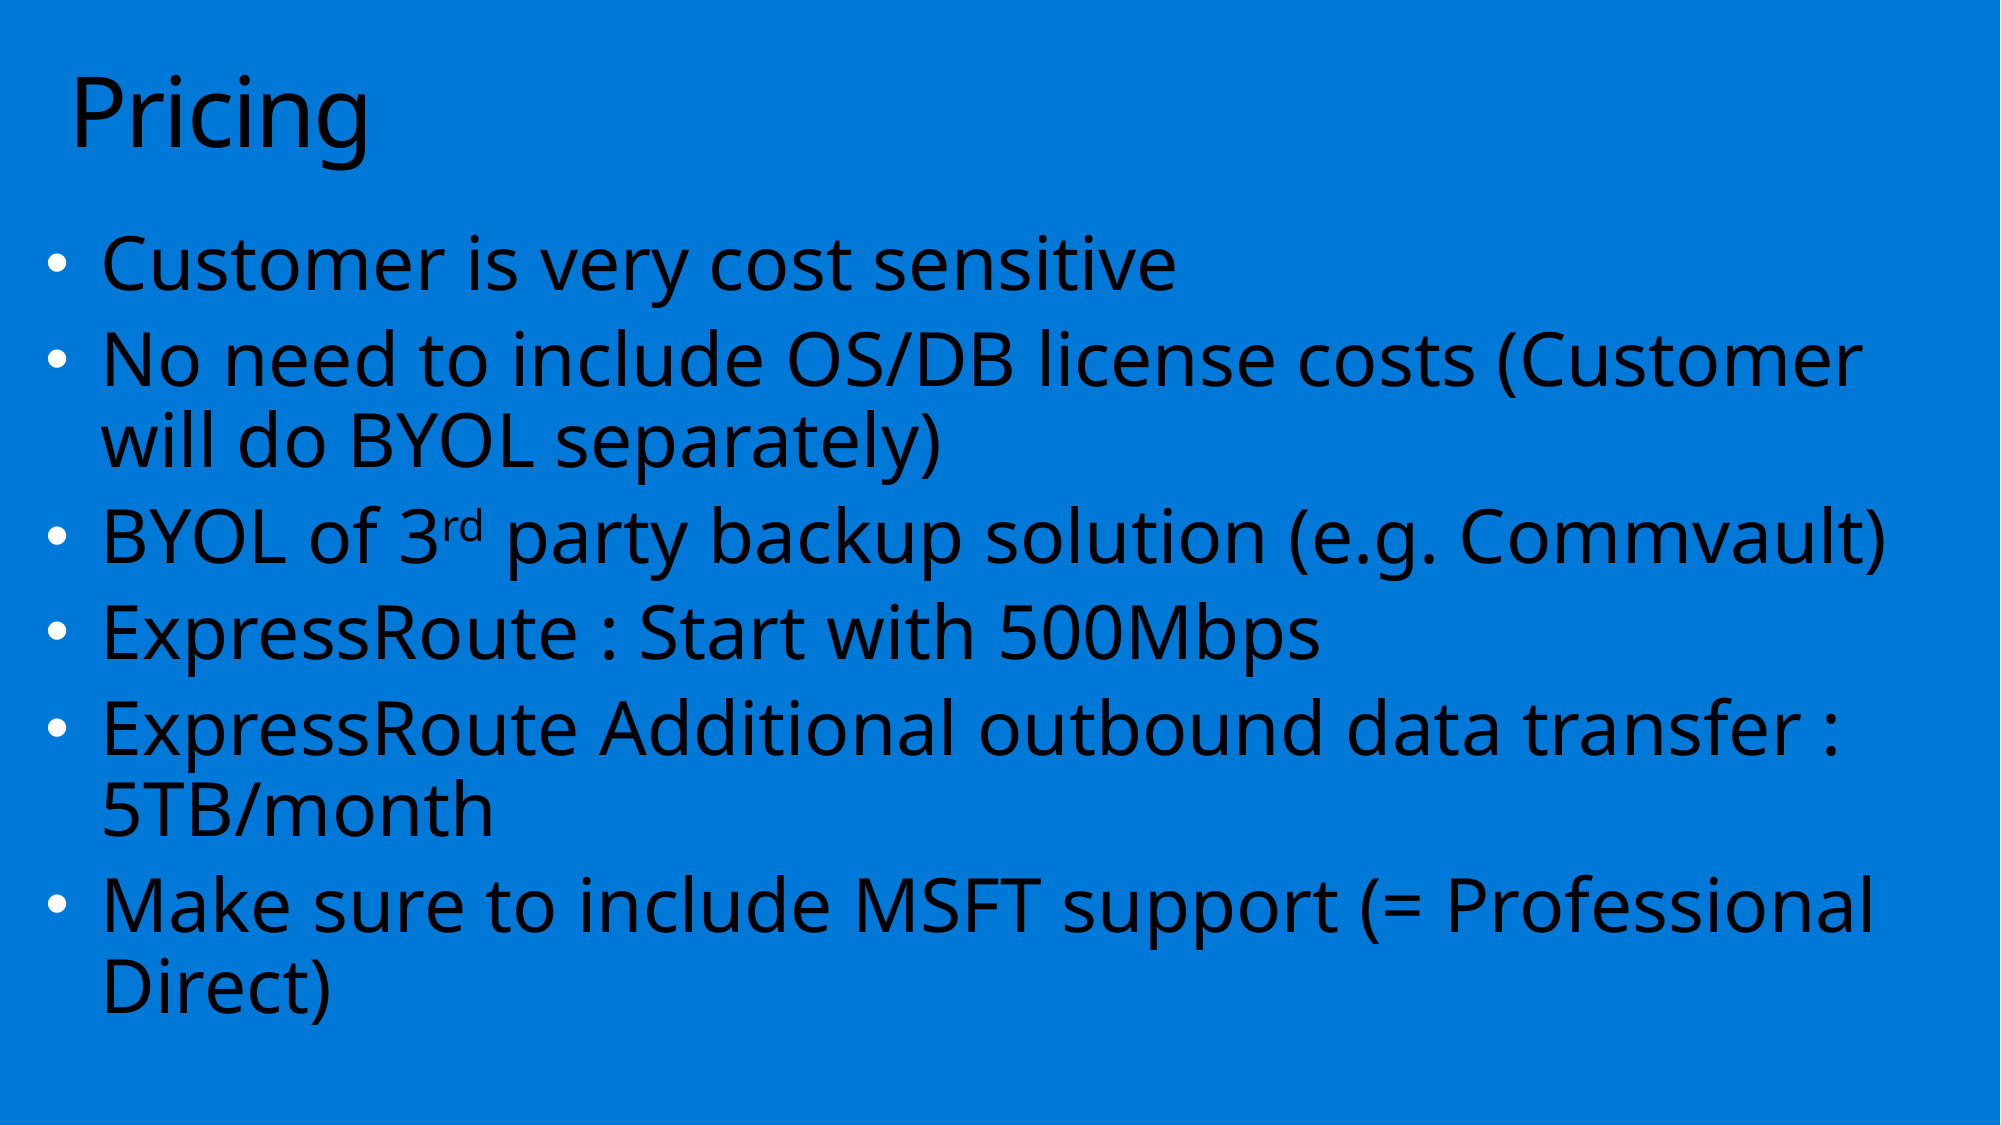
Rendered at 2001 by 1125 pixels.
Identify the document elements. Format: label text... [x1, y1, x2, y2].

title Pricing [44, 47, 1957, 196]
list Customer is very cost sensitive No need to include OS/DB license costs (Customer will do BYOL separately) BYOL of 3rd party backup solution (e.g. Commvault) ExpressRoute : Start with 500Mbps ExpressRoute Additional outbound data transfer : 5TB/month Make sure to include MSFT support (= Professional Direct) [21, 210, 1969, 987]
